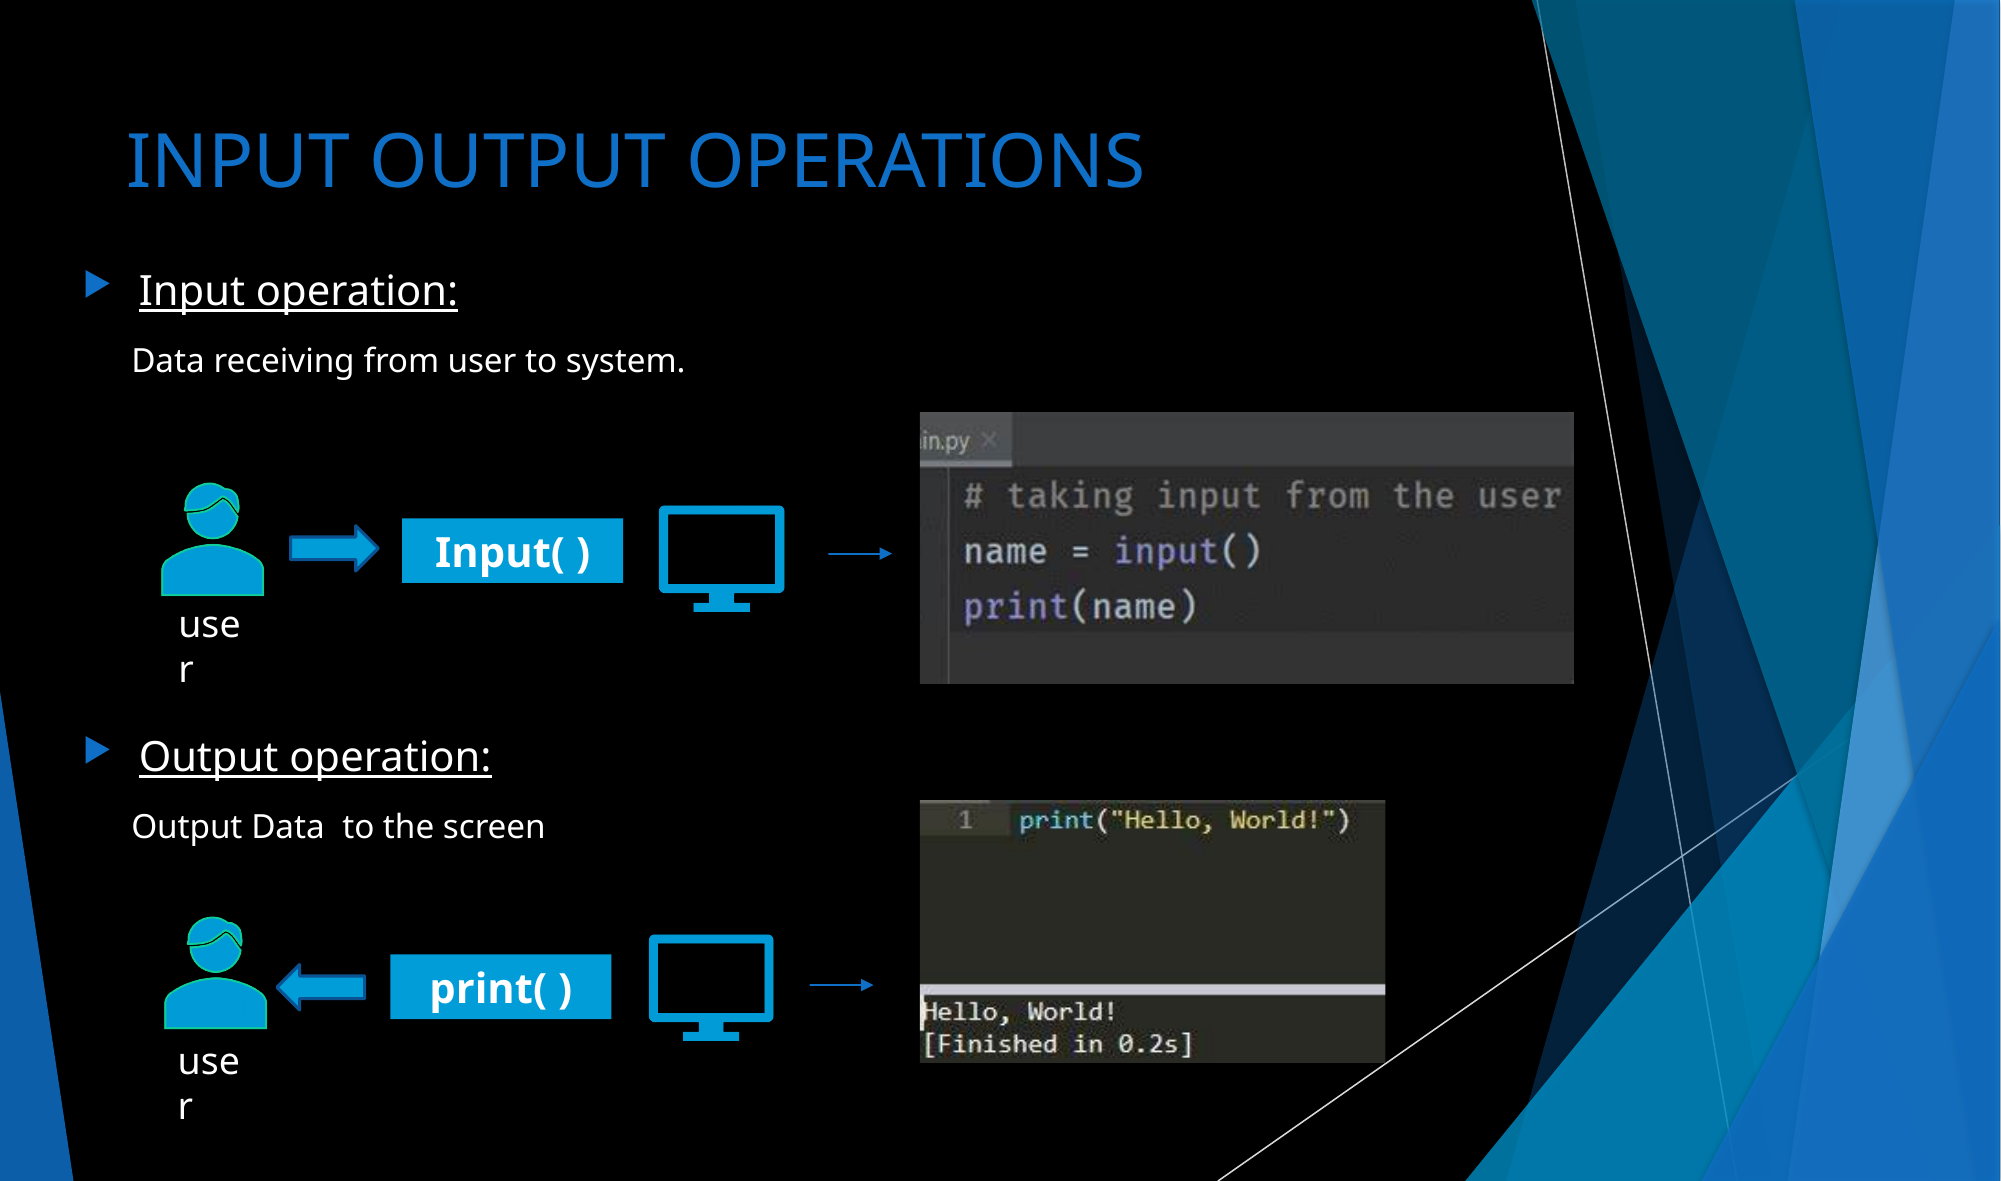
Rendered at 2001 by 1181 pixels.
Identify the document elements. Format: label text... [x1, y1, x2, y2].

picture [140, 899, 292, 1051]
text_box user [162, 1060, 267, 1135]
picture [919, 799, 1386, 1063]
picture [646, 483, 798, 635]
picture [635, 911, 787, 1063]
picture [919, 412, 1575, 685]
list Input operation: Data receiving from user to system. Output operation: Output Data to the screen [67, 256, 1478, 1141]
text_box [293, 524, 380, 573]
title INPUT OUTPUT OPERATIONS [111, 105, 1522, 333]
text_box print( ) [390, 954, 612, 1020]
text_box Input( ) [402, 518, 624, 583]
text_box user [163, 624, 268, 698]
picture [136, 465, 288, 617]
text_box [294, 963, 367, 1012]
